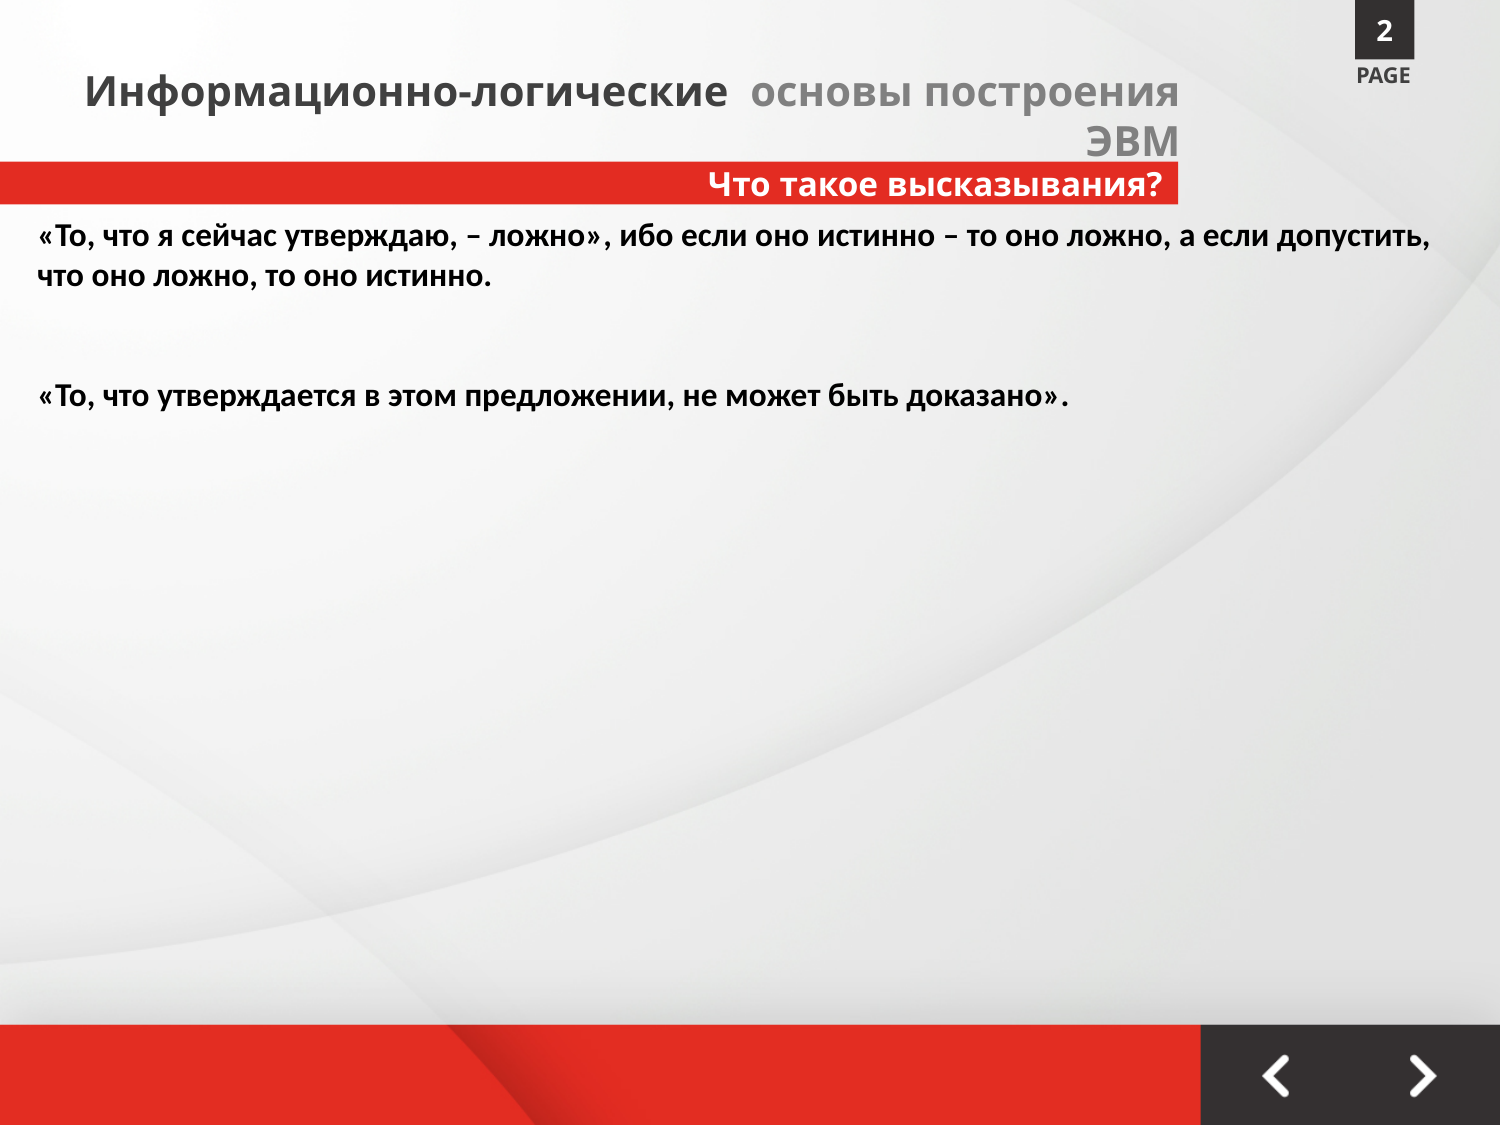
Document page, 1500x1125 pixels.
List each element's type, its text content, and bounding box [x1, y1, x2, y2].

picture [0, 0, 1500, 1125]
text_box «То, что я сейчас утверждаю, – ложно», ибо если оно истинно – то оно ложно, а если допустить, что оно ложно, то оно истинно. «То, что утверждается в этом предложении, не может быть доказано». [22, 206, 1448, 421]
text_box 2 [1353, 0, 1417, 61]
text_box PAGE [1341, 54, 1426, 96]
subtitle Что такое высказывания? [0, 161, 1179, 205]
text_box Информационно-логические основы построения ЭВМ [22, 57, 1196, 173]
